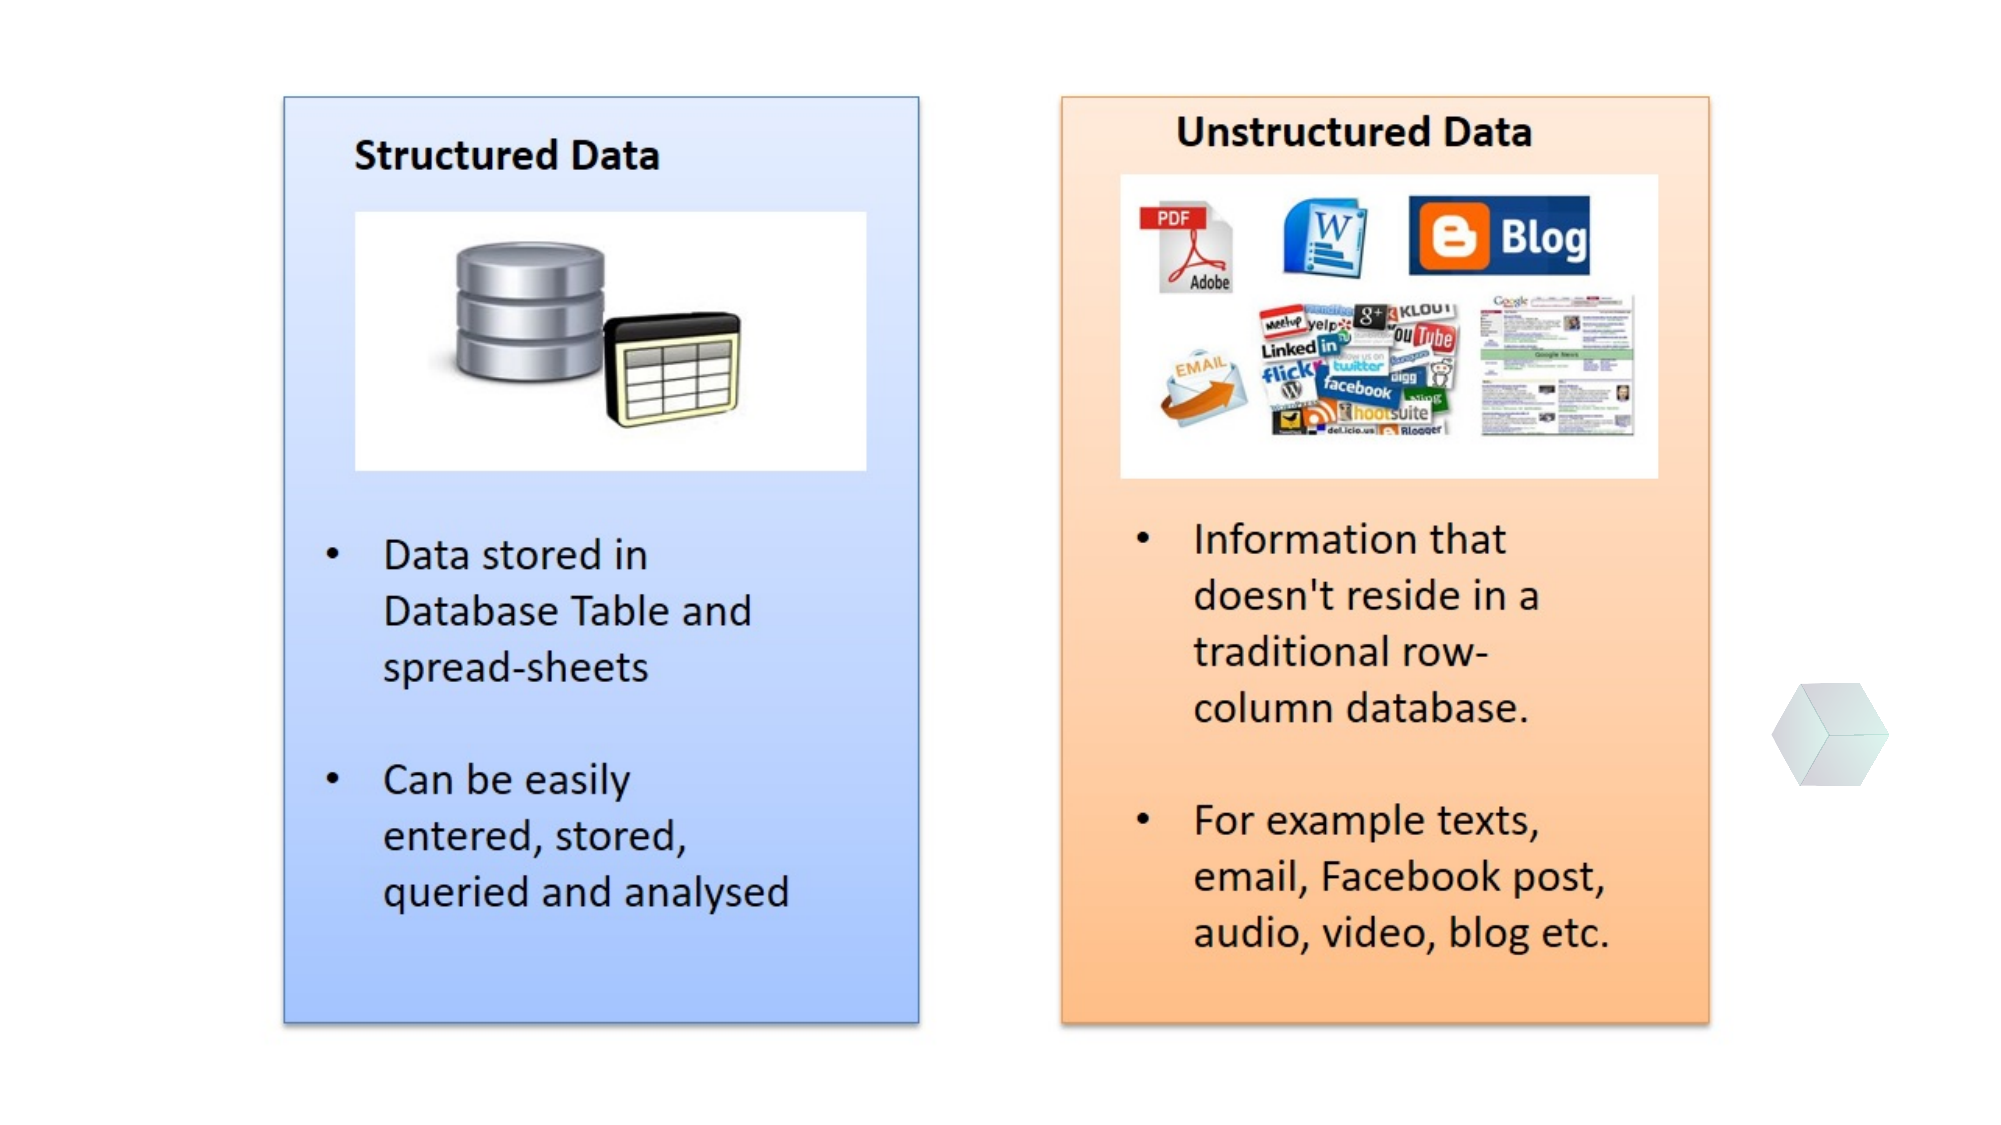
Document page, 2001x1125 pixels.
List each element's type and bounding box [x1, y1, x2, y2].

picture [236, 70, 1764, 1055]
